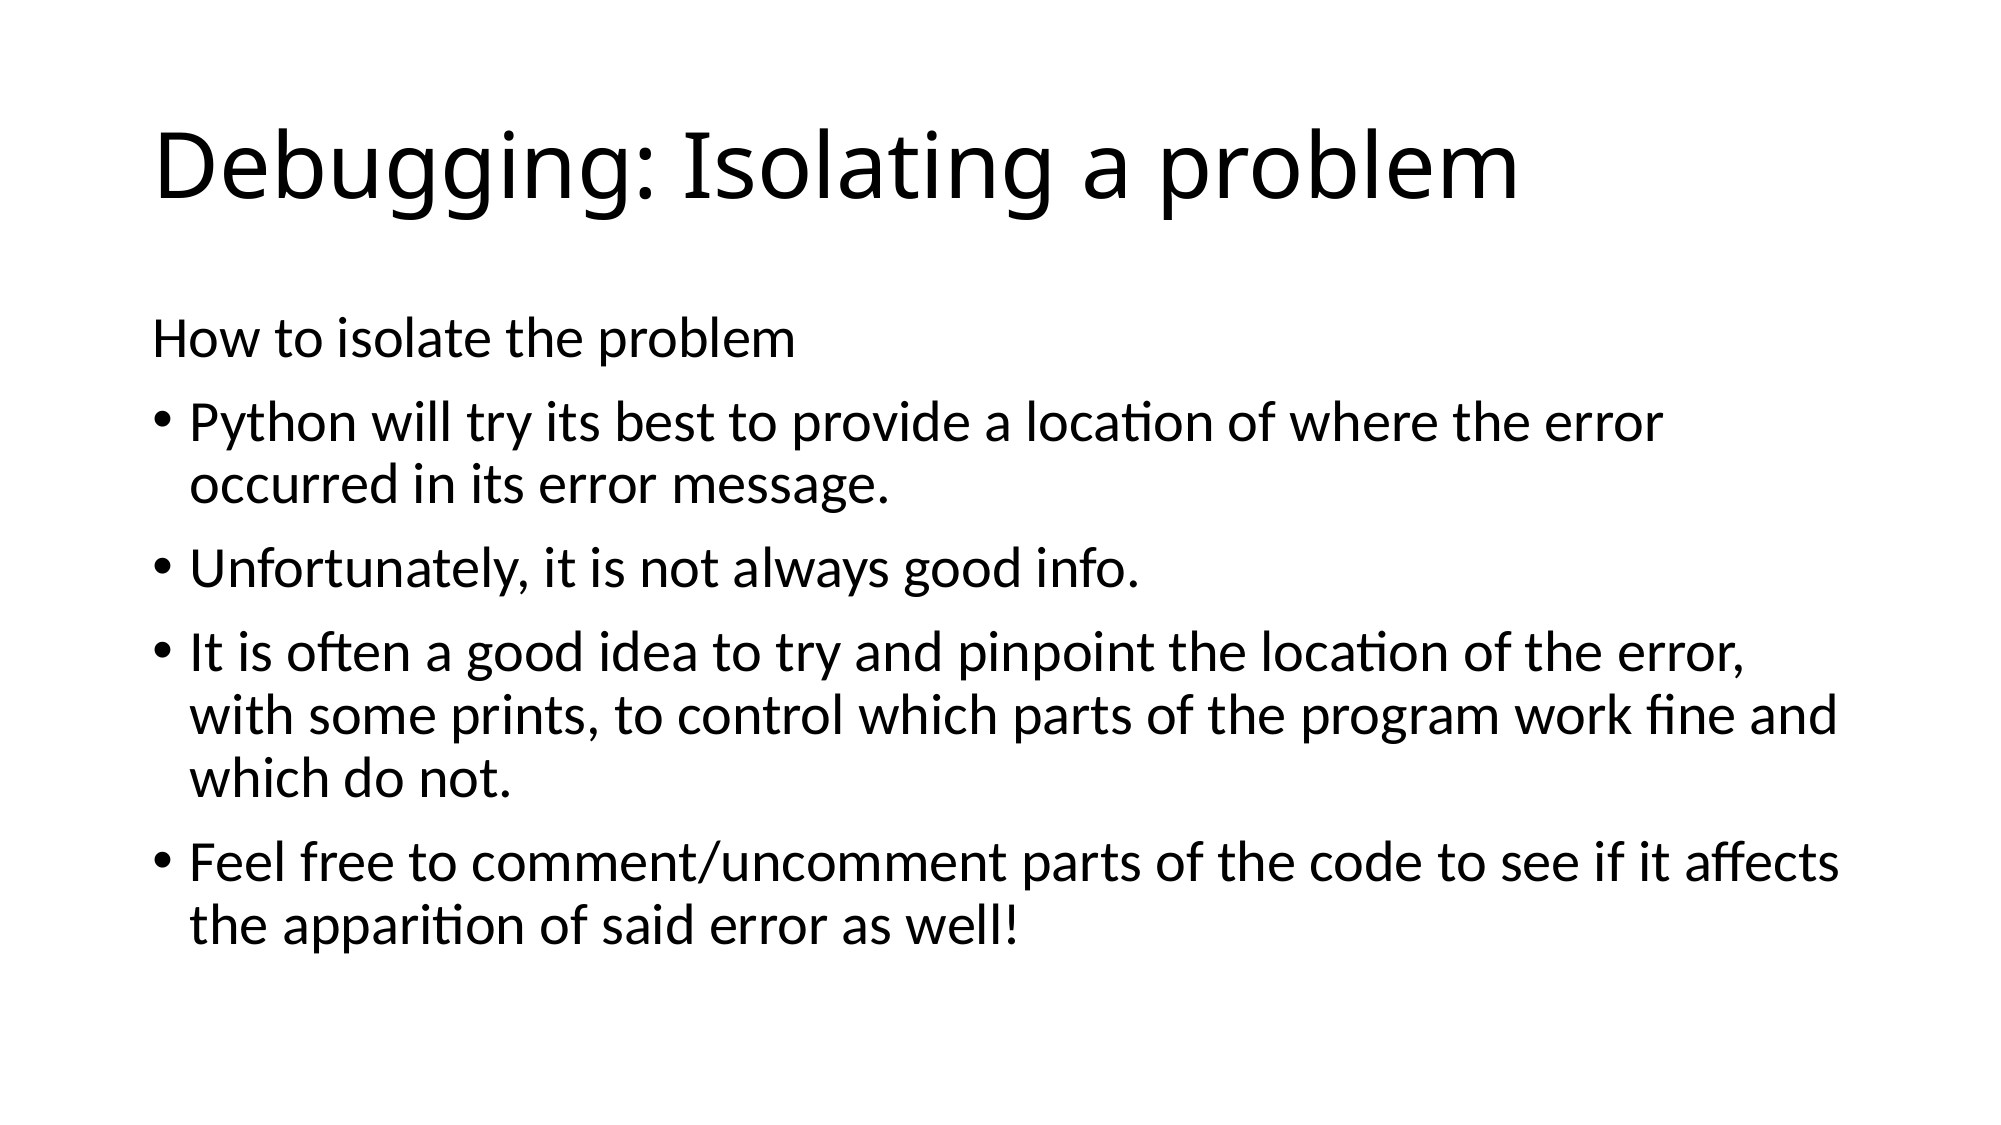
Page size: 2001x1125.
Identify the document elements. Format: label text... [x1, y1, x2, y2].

title Debugging: Isolating a problem [137, 59, 1863, 278]
list How to isolate the problem Python will try its best to provide a location of where the error occurred in its error message. Unfortunately, it is not always good info. It is often a good idea to try and pinpoint the location of the error, with some prints, to control which parts of the program work fine and which do not. Feel free to comment/uncomment parts of the code to see if it affects the apparition of said error as well! [137, 299, 1863, 1014]
